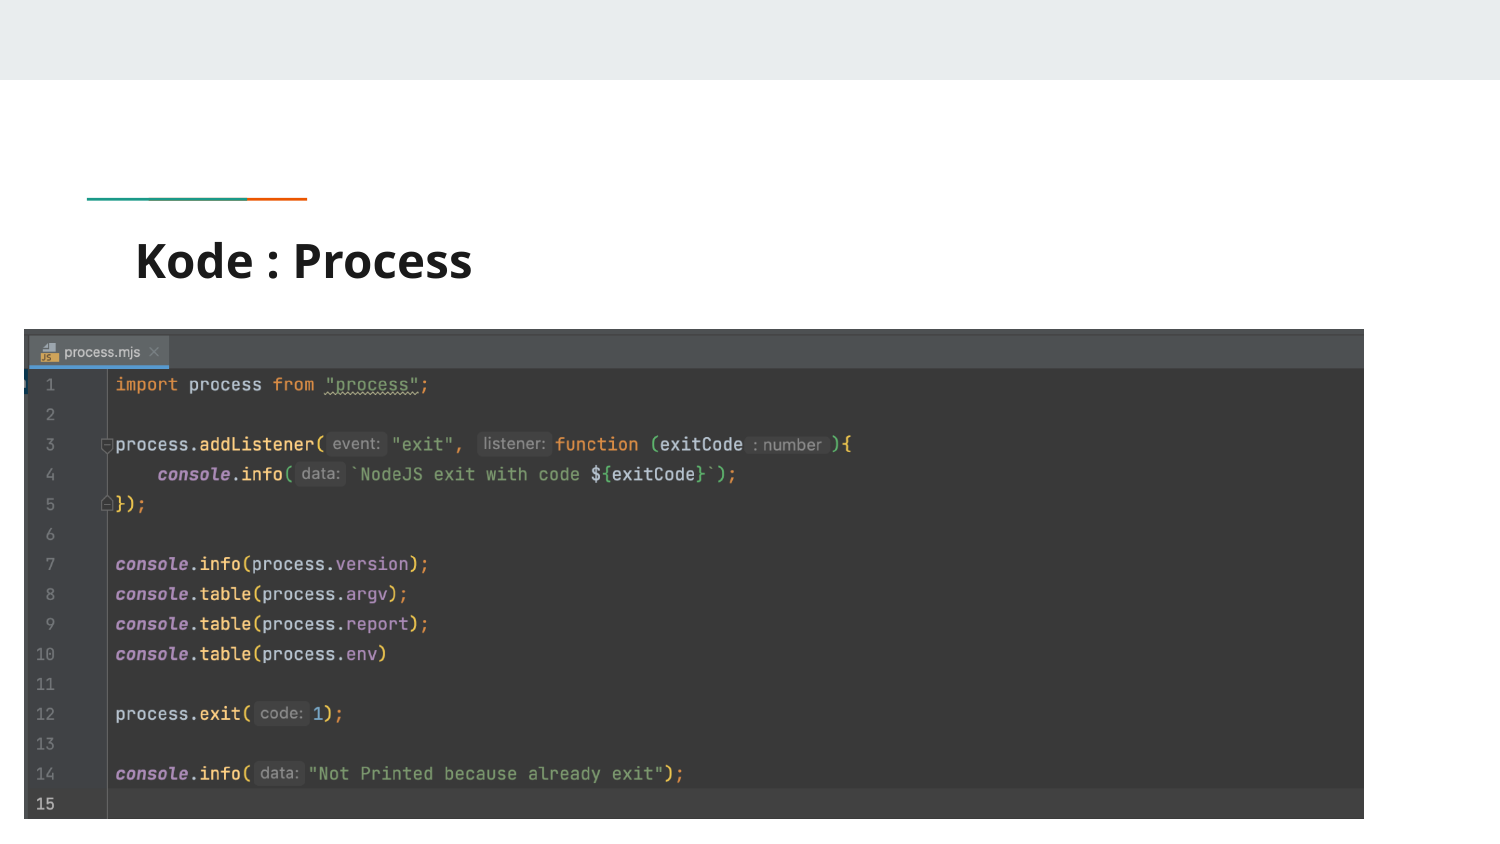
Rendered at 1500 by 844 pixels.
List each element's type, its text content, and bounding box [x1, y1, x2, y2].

title Kode : Process [119, 216, 1381, 305]
picture [24, 328, 1365, 819]
